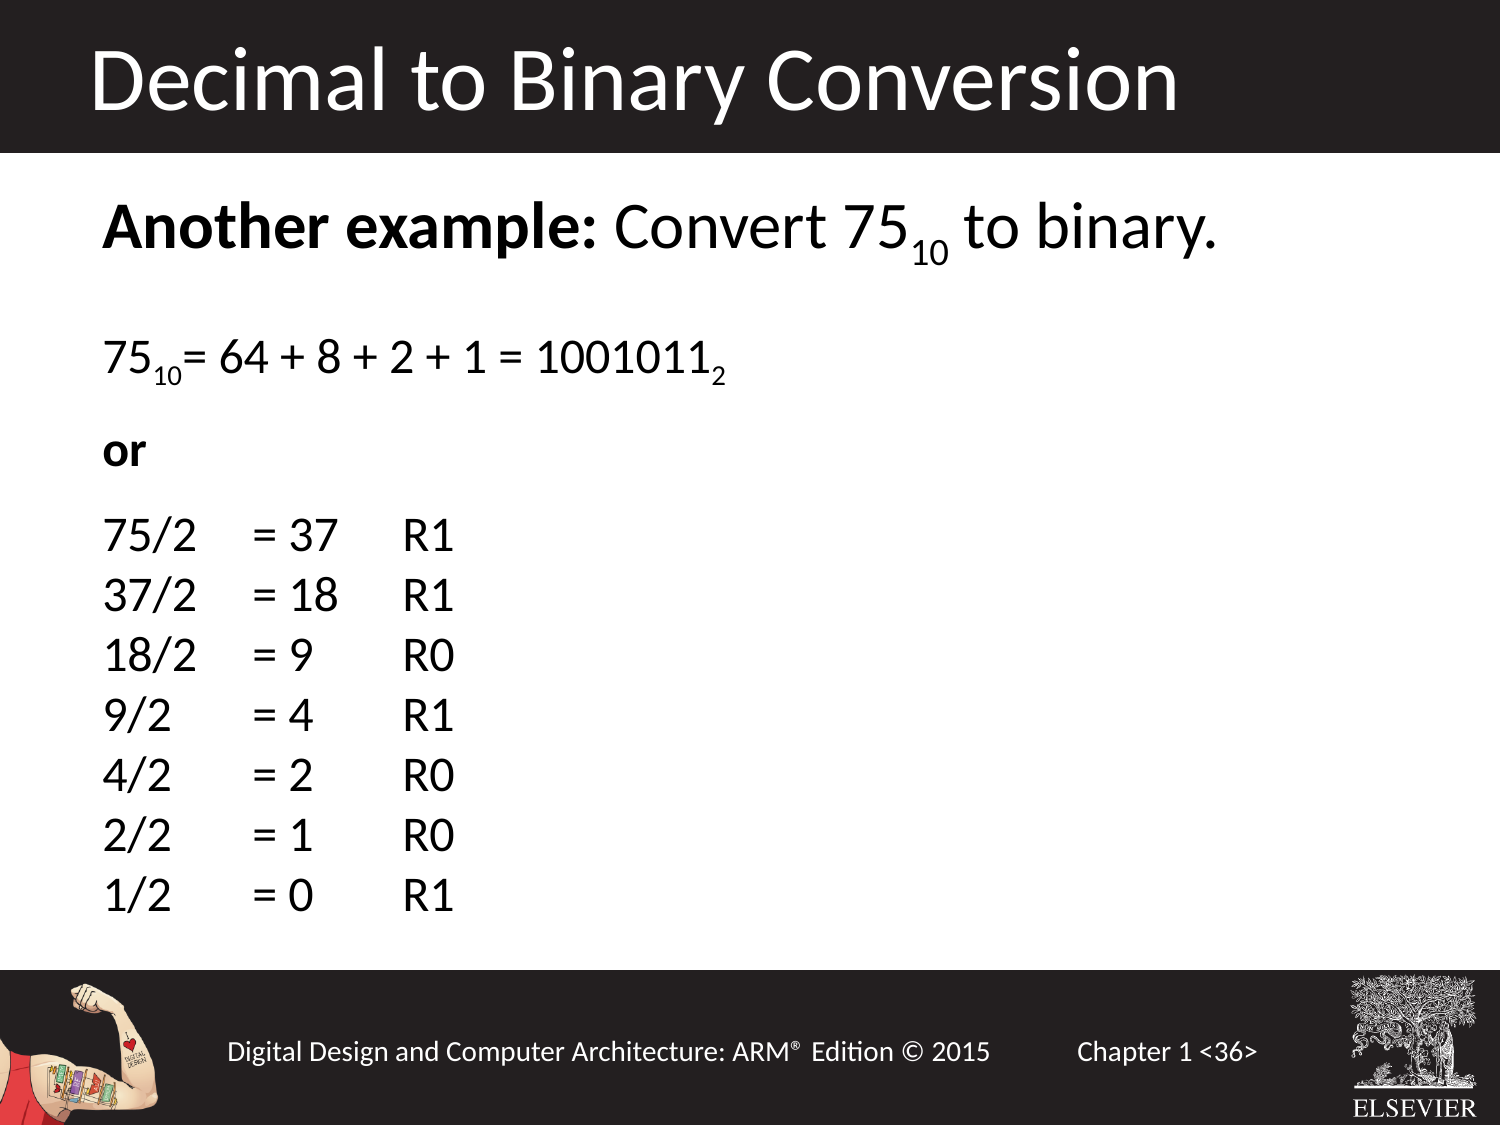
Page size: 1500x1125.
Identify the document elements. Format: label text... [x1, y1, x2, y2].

picture [1350, 974, 1477, 1117]
text_box [87, 174, 1413, 1025]
text_box Decimal to Binary Conversion [75, 11, 1375, 136]
text_box Another example: Convert 7510 to binary. 7510= 64 + 8 + 2 + 1 = 10010112 or 75/2 = 37 R1 37/2 = 18 R1 18/2 = 9 R0 9/2 = 4 R1 4/2 = 2 R0 2/2 = 1 R0 1/2 = 0 R1 [1413, 174, 1475, 1025]
picture [0, 979, 163, 1125]
